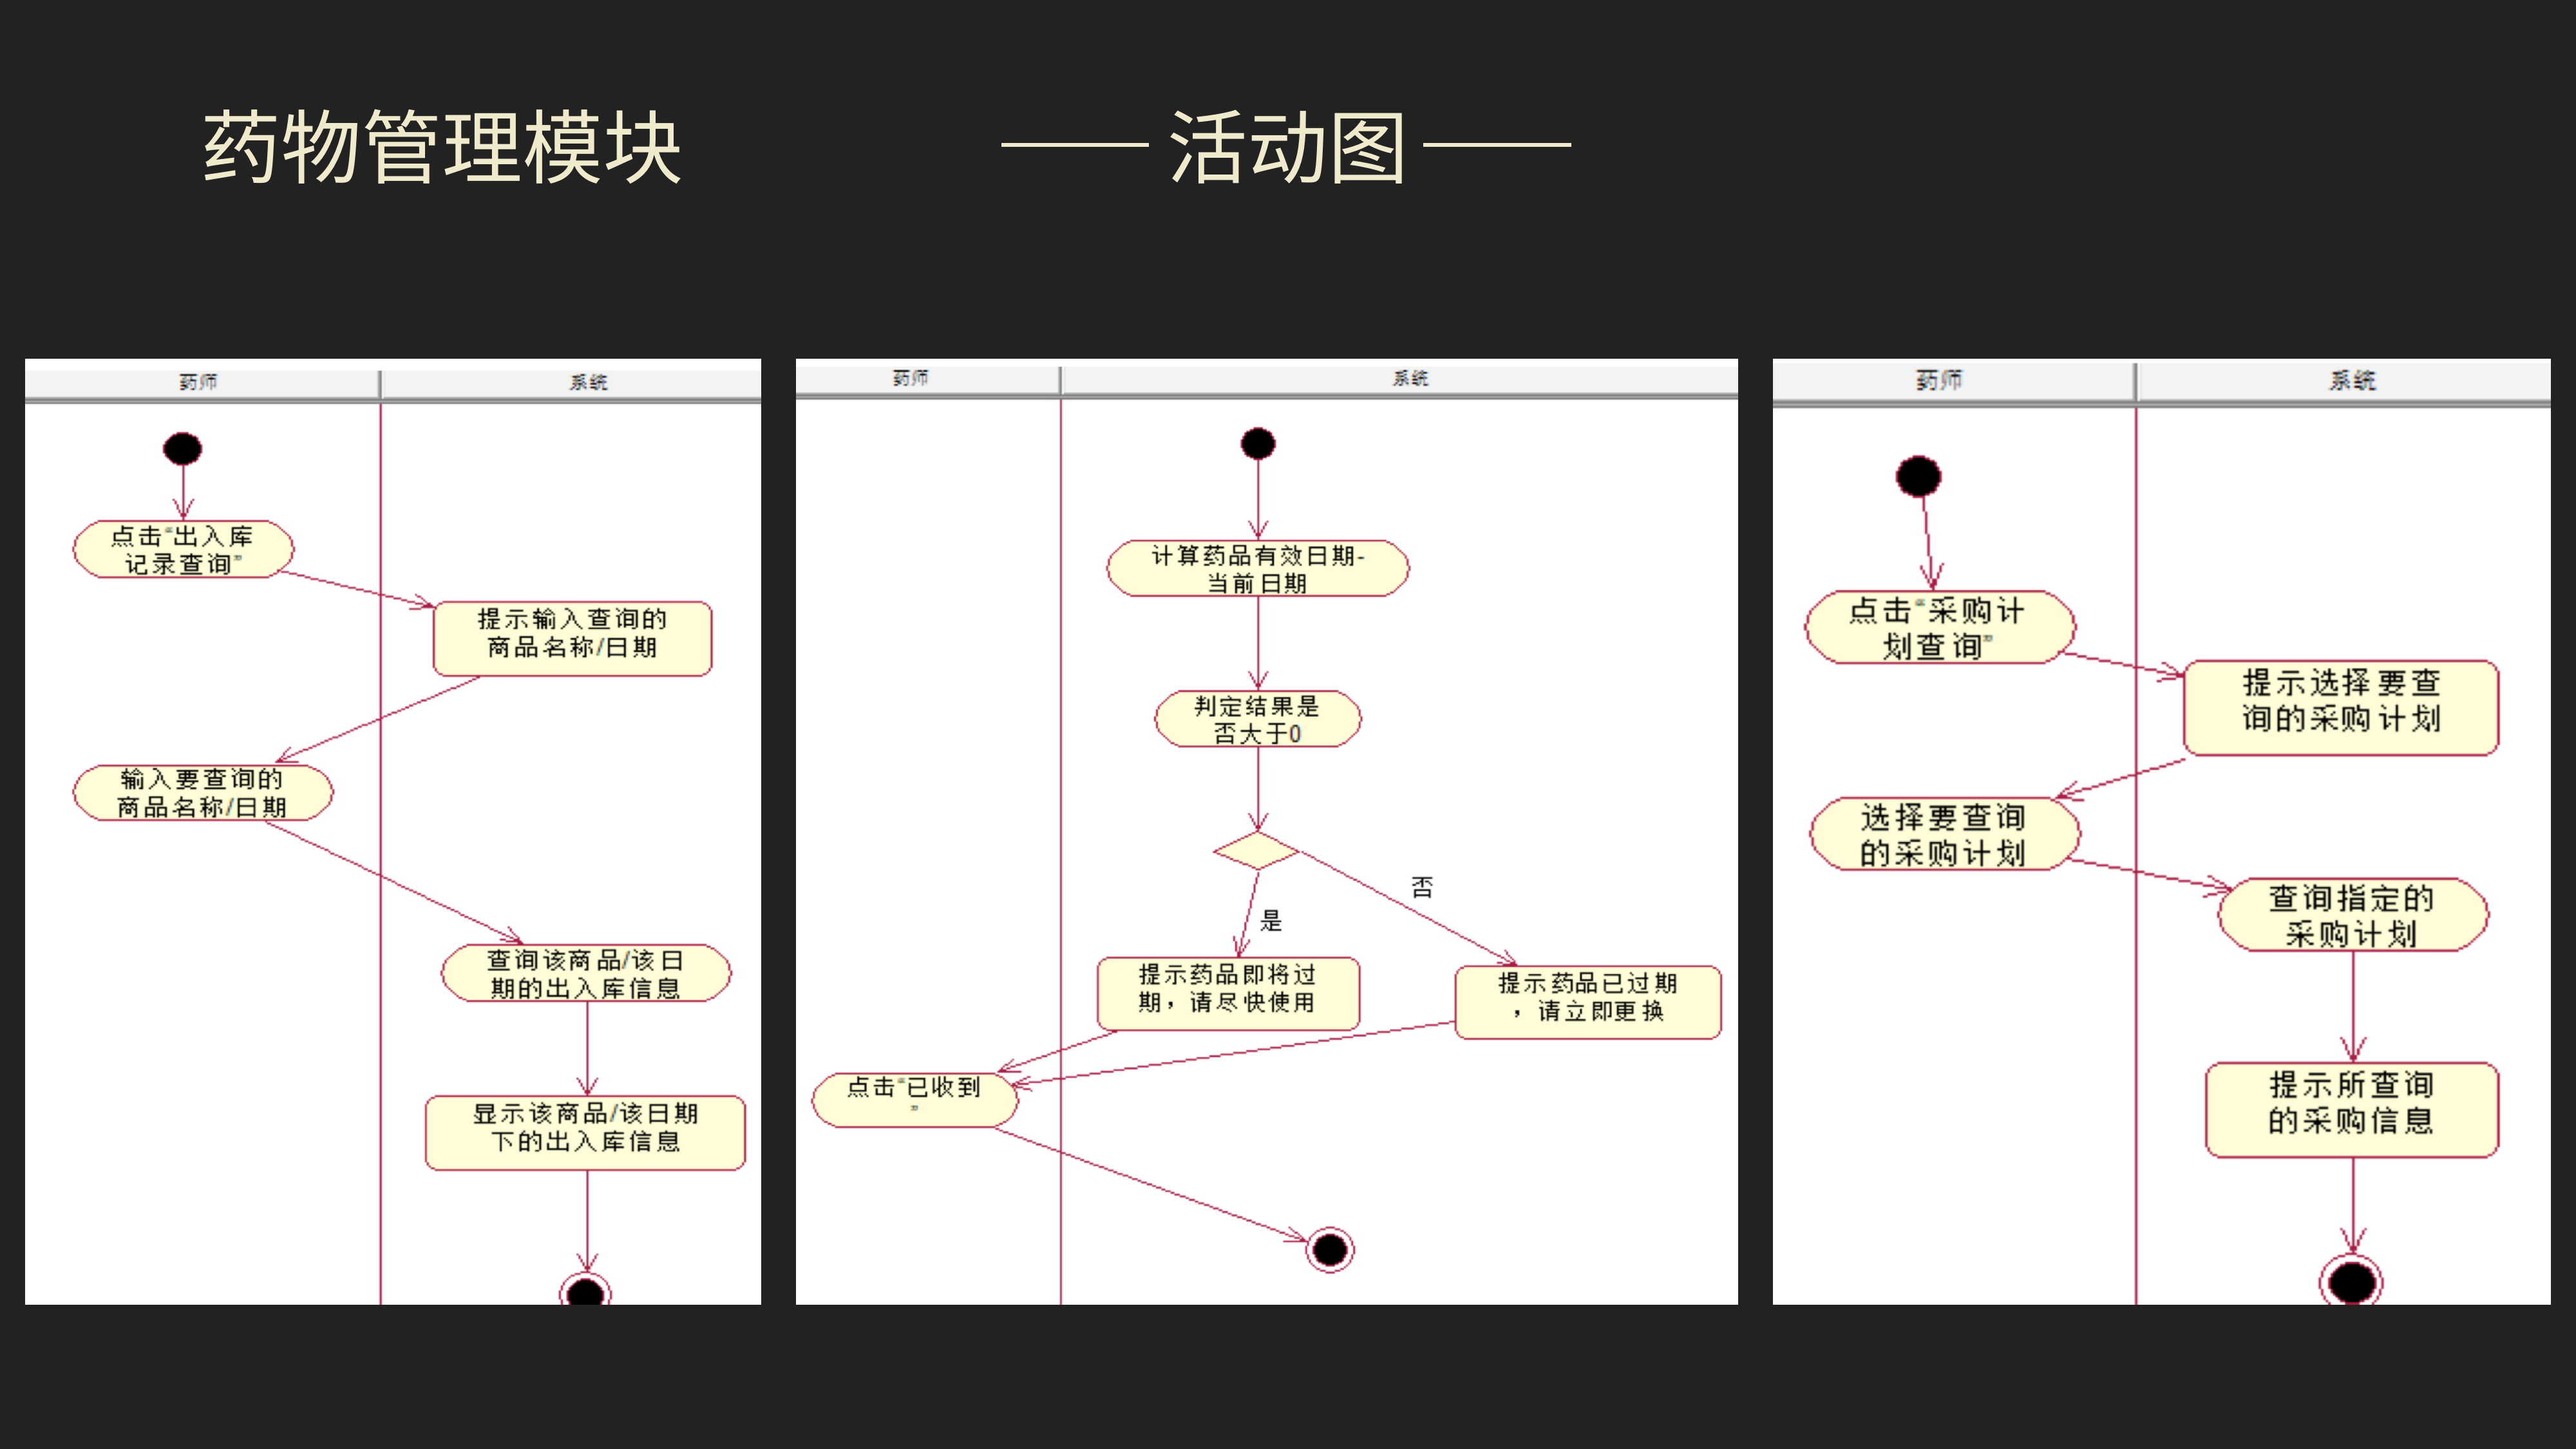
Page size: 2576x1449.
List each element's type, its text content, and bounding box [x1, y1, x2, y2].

picture [1772, 359, 2552, 1305]
picture [796, 359, 1738, 1305]
picture [24, 359, 762, 1305]
text_box 活动图 [990, 91, 1586, 199]
text_box 药物管理模块 [195, 91, 689, 199]
